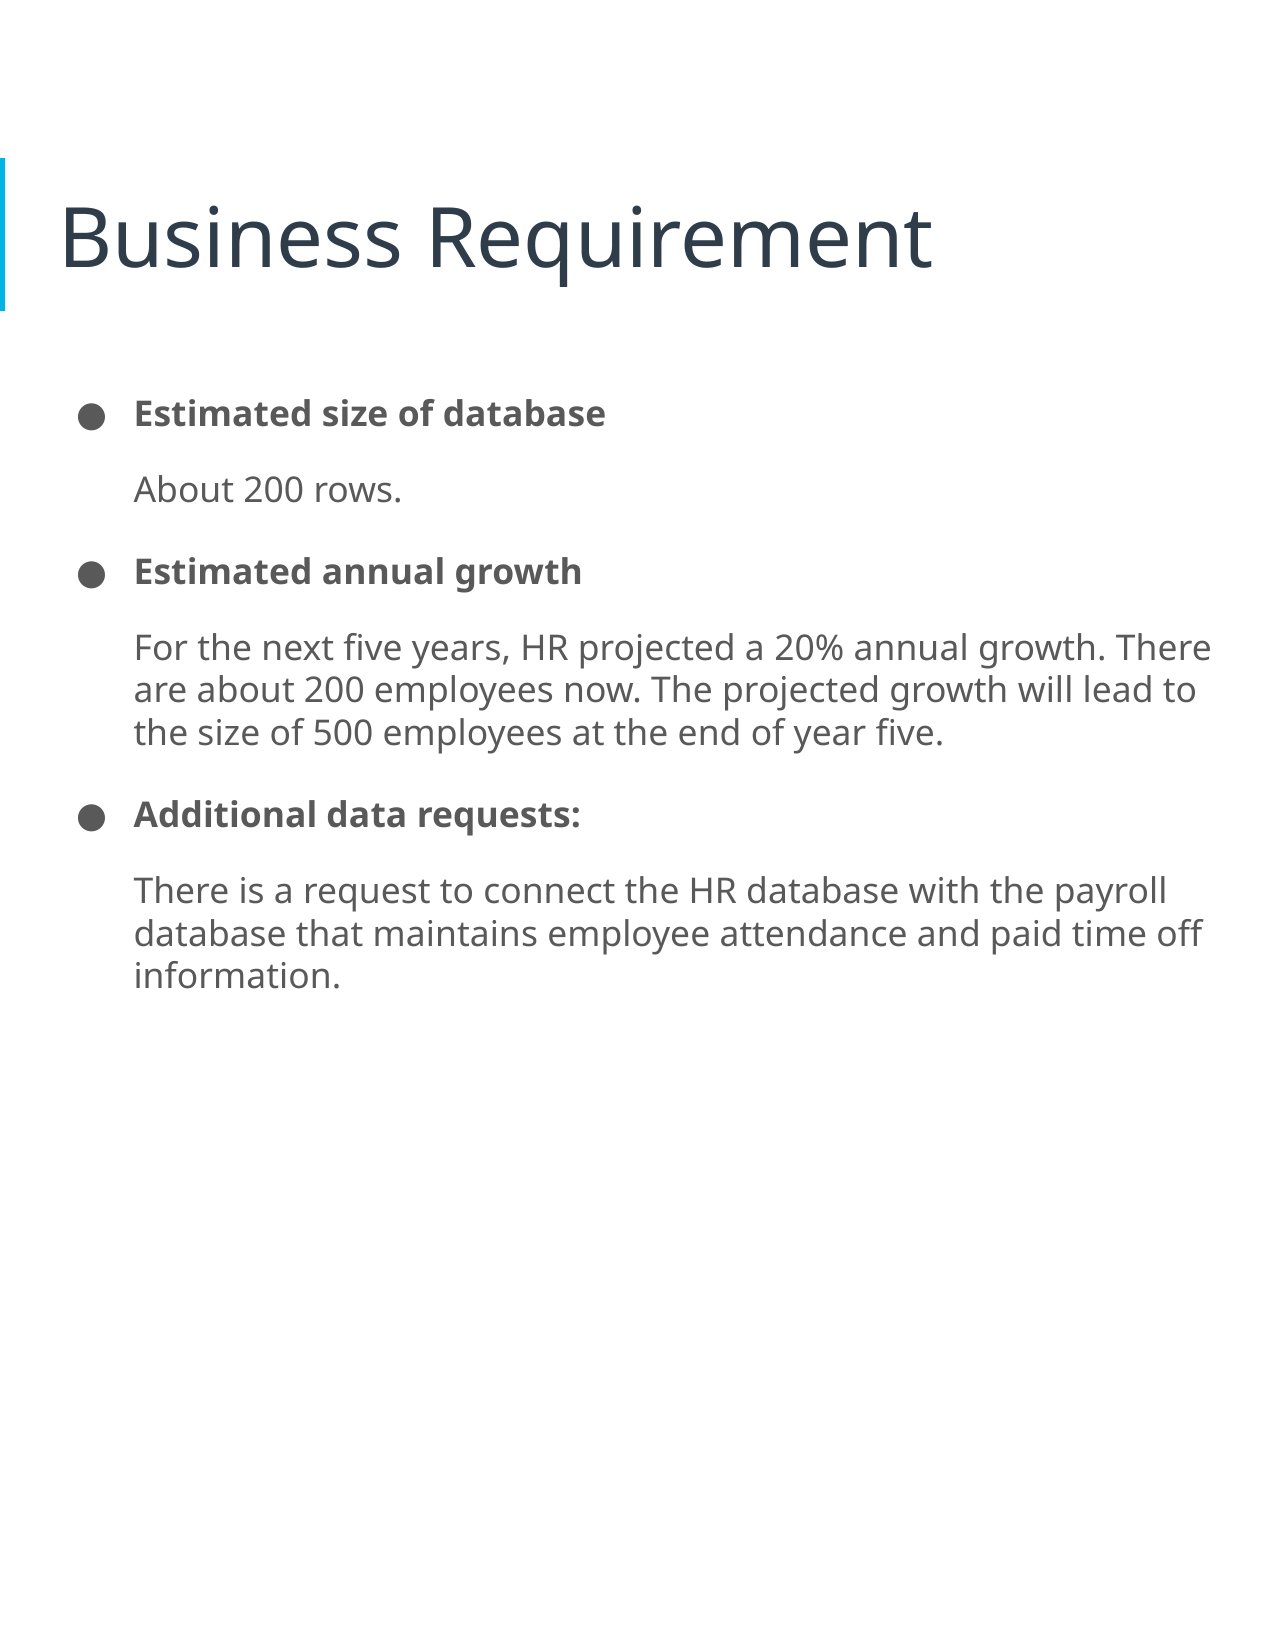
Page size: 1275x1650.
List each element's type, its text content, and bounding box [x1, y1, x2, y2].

title Business Requirement [43, 142, 1232, 327]
list Estimated size of database About 200 rows. Estimated annual growth For the next five years, HR projected a 20% annual growth. There are about 200 employees now. The projected growth will lead to the size of 500 employees at the end of year five. Additional data requests: There is a request to connect the HR database with the payroll database that maintains employee attendance and paid time off information. [43, 369, 1232, 1639]
